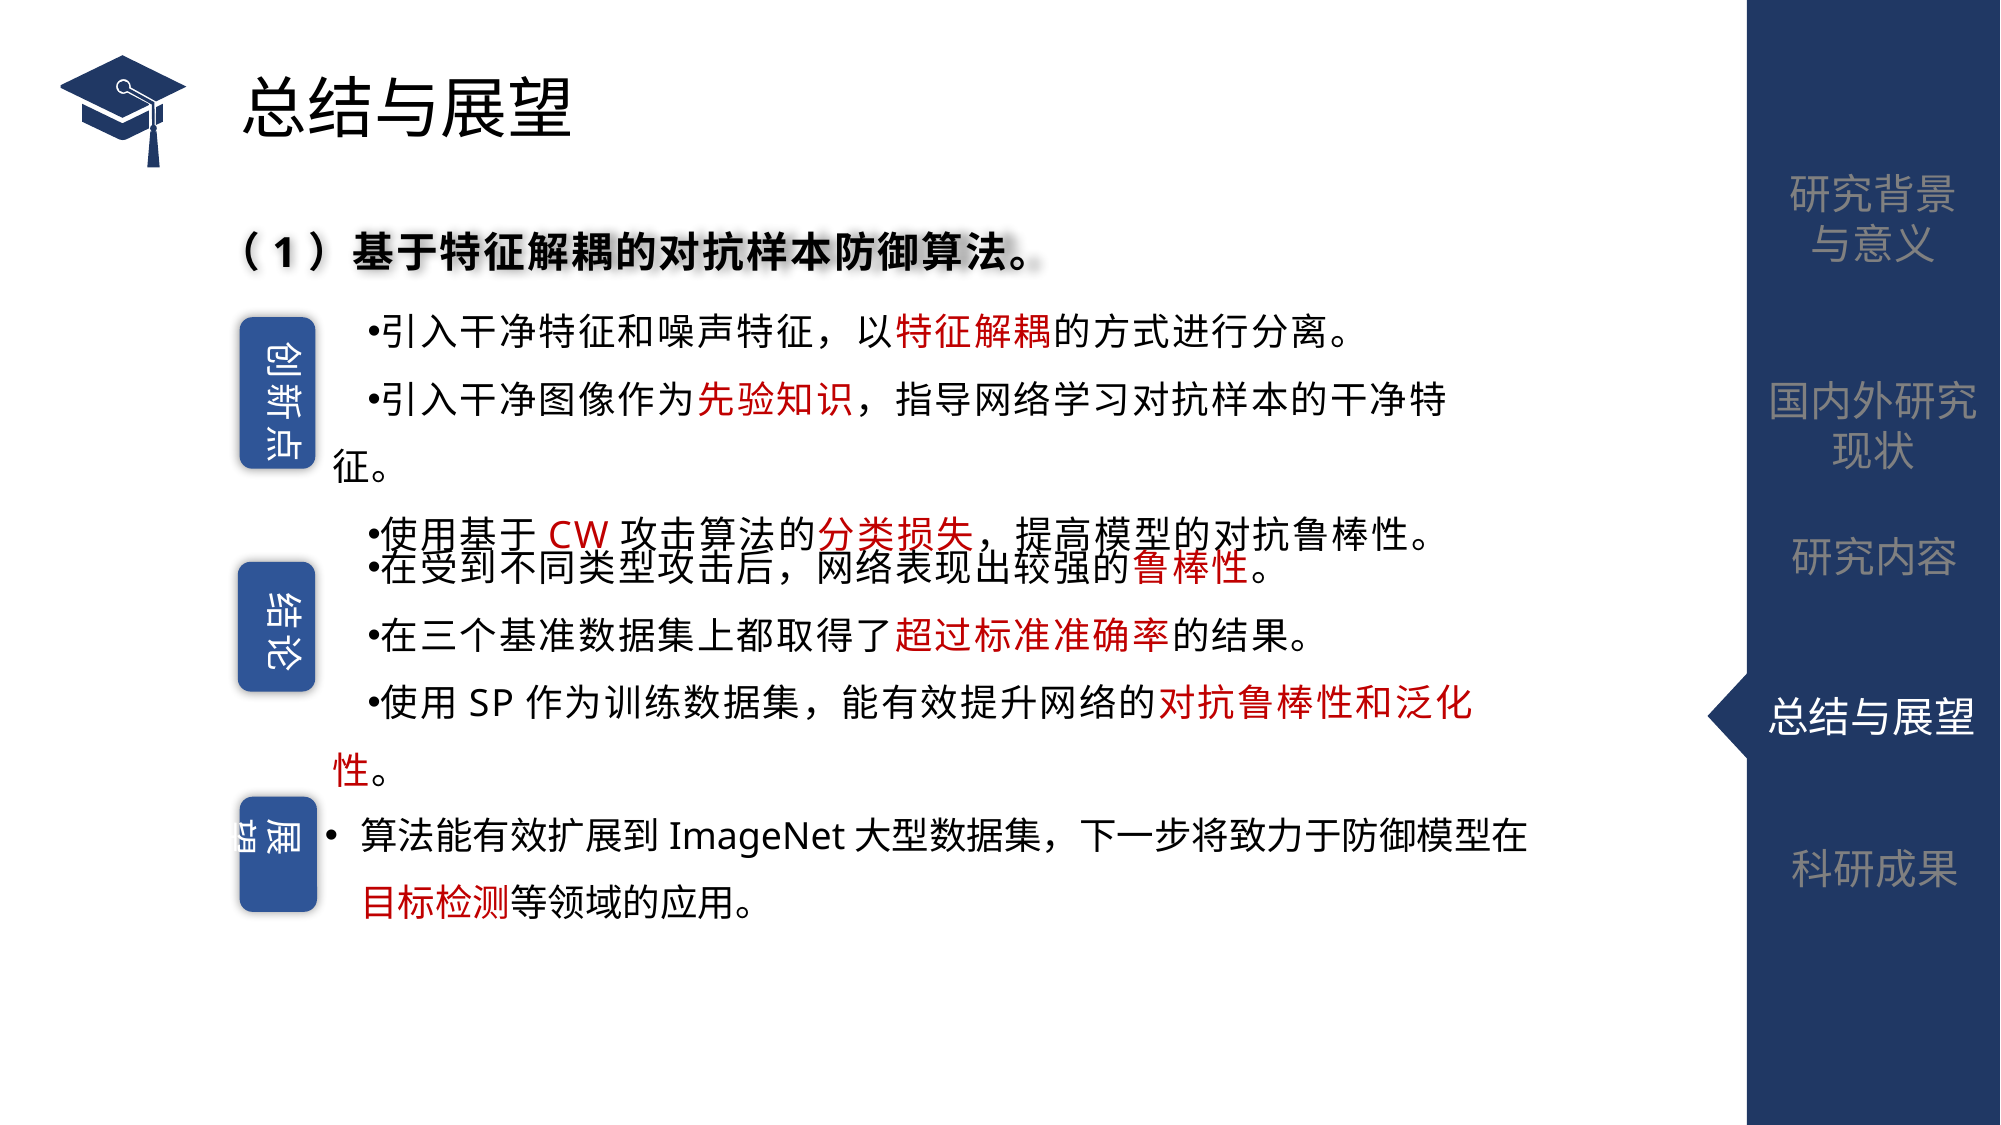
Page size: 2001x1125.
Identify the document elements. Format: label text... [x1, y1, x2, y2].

text_box 引入干净特征和噪声特征，以特征解耦的方式进行分离。 引入干净图像作为先验知识，指导网络学习对抗样本的干净特征。 使用基于CW攻击算法的分类损失，提高模型的对抗鲁棒性。 [270, 278, 1502, 514]
text_box 创新点 [239, 327, 316, 488]
text_box 展望 [239, 804, 316, 912]
title 总结与展望 [225, 55, 1057, 168]
text_box 算法能有效扩展到ImageNet大型数据集，下一步将致力于防御模型在目标检测等领域的应用。 [298, 782, 1553, 932]
text_box [239, 795, 298, 804]
text_box [236, 560, 270, 687]
text_box 结论 [239, 577, 316, 700]
text_box [238, 316, 270, 460]
text_box （1）基于特征解耦的对抗样本防御算法。 [182, 193, 1457, 284]
text_box 在受到不同类型攻击后，网络表现出较强的鲁棒性。 在三个基准数据集上都取得了超过标准准确率的结果。 使用SP作为训练数据集，能有效提升网络的对抗鲁棒性和泛化性。 [270, 514, 1502, 799]
